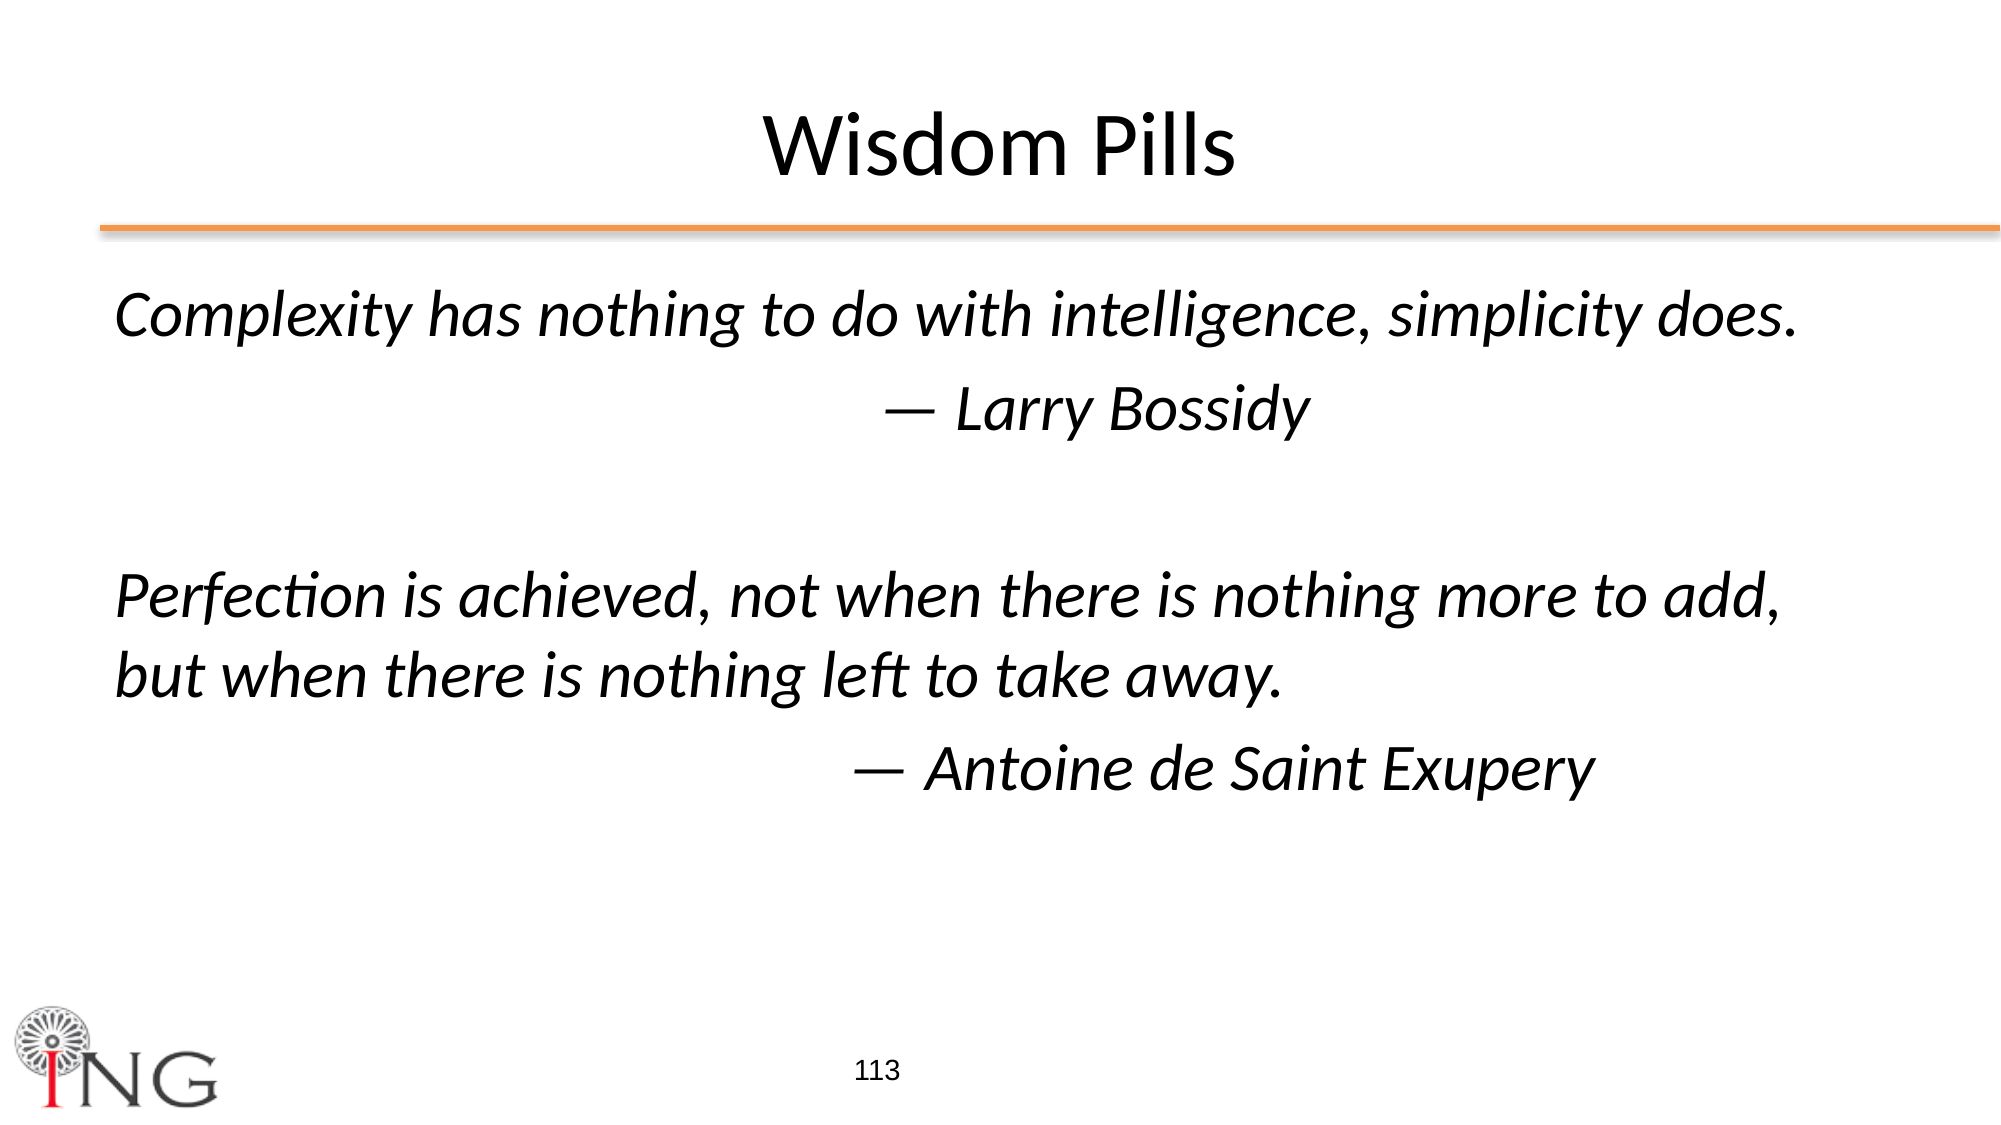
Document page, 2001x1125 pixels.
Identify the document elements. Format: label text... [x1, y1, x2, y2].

picture [0, 987, 244, 1125]
slide_number 113 [839, 1043, 1900, 1104]
title Wisdom Pills [99, 45, 1900, 233]
list Complexity has nothing to do with intelligence, simplicity does. — Larry Bossidy Perfection is achieved, not when there is nothing more to add, but when there is nothing left to take away. — Antoine de Saint Exupery [99, 262, 1900, 1005]
